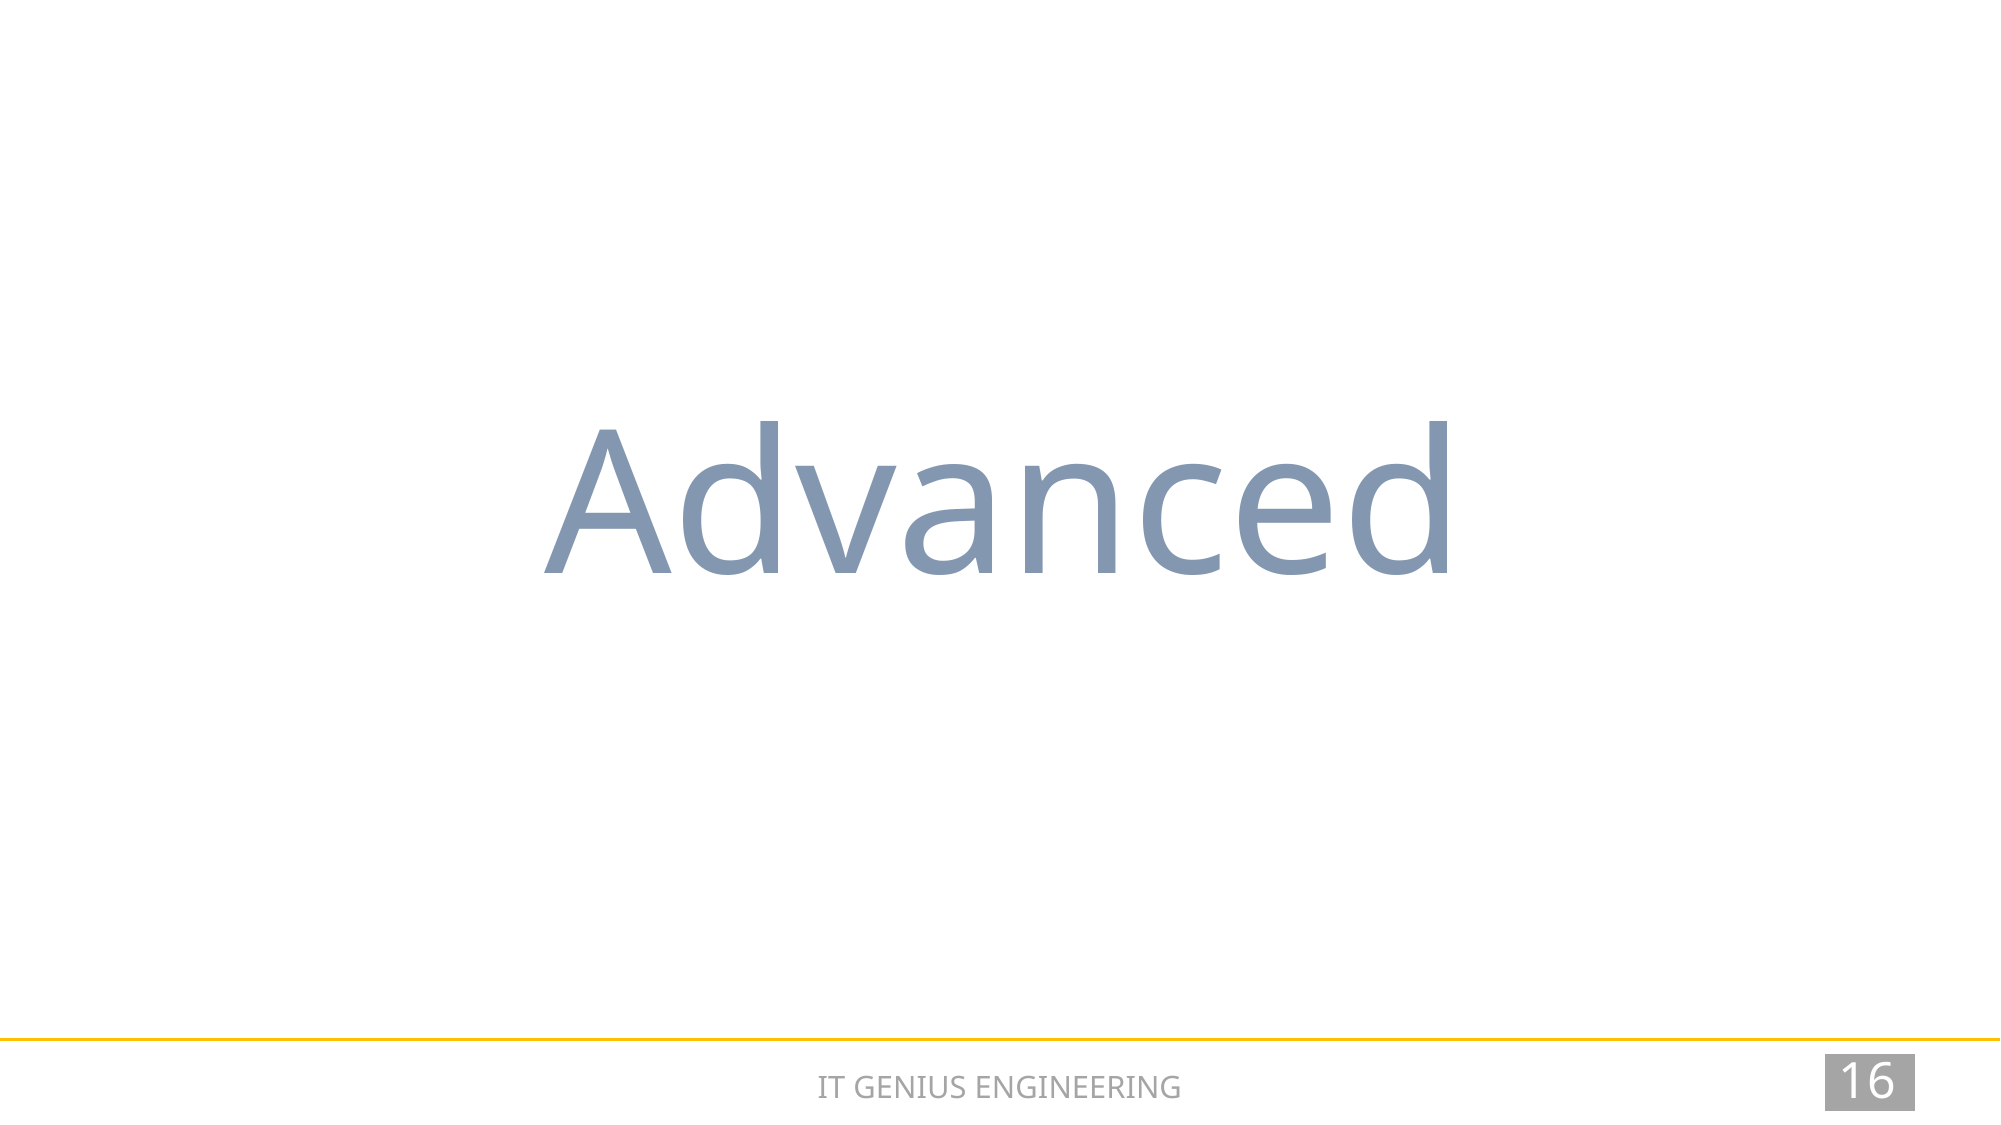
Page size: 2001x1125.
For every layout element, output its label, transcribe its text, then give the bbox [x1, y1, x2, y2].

slide_number 162 [1822, 1051, 1918, 1114]
text_box IT GENIUS ENGINEERING [576, 1064, 1424, 1113]
subtitle Advanced [254, 393, 1755, 656]
